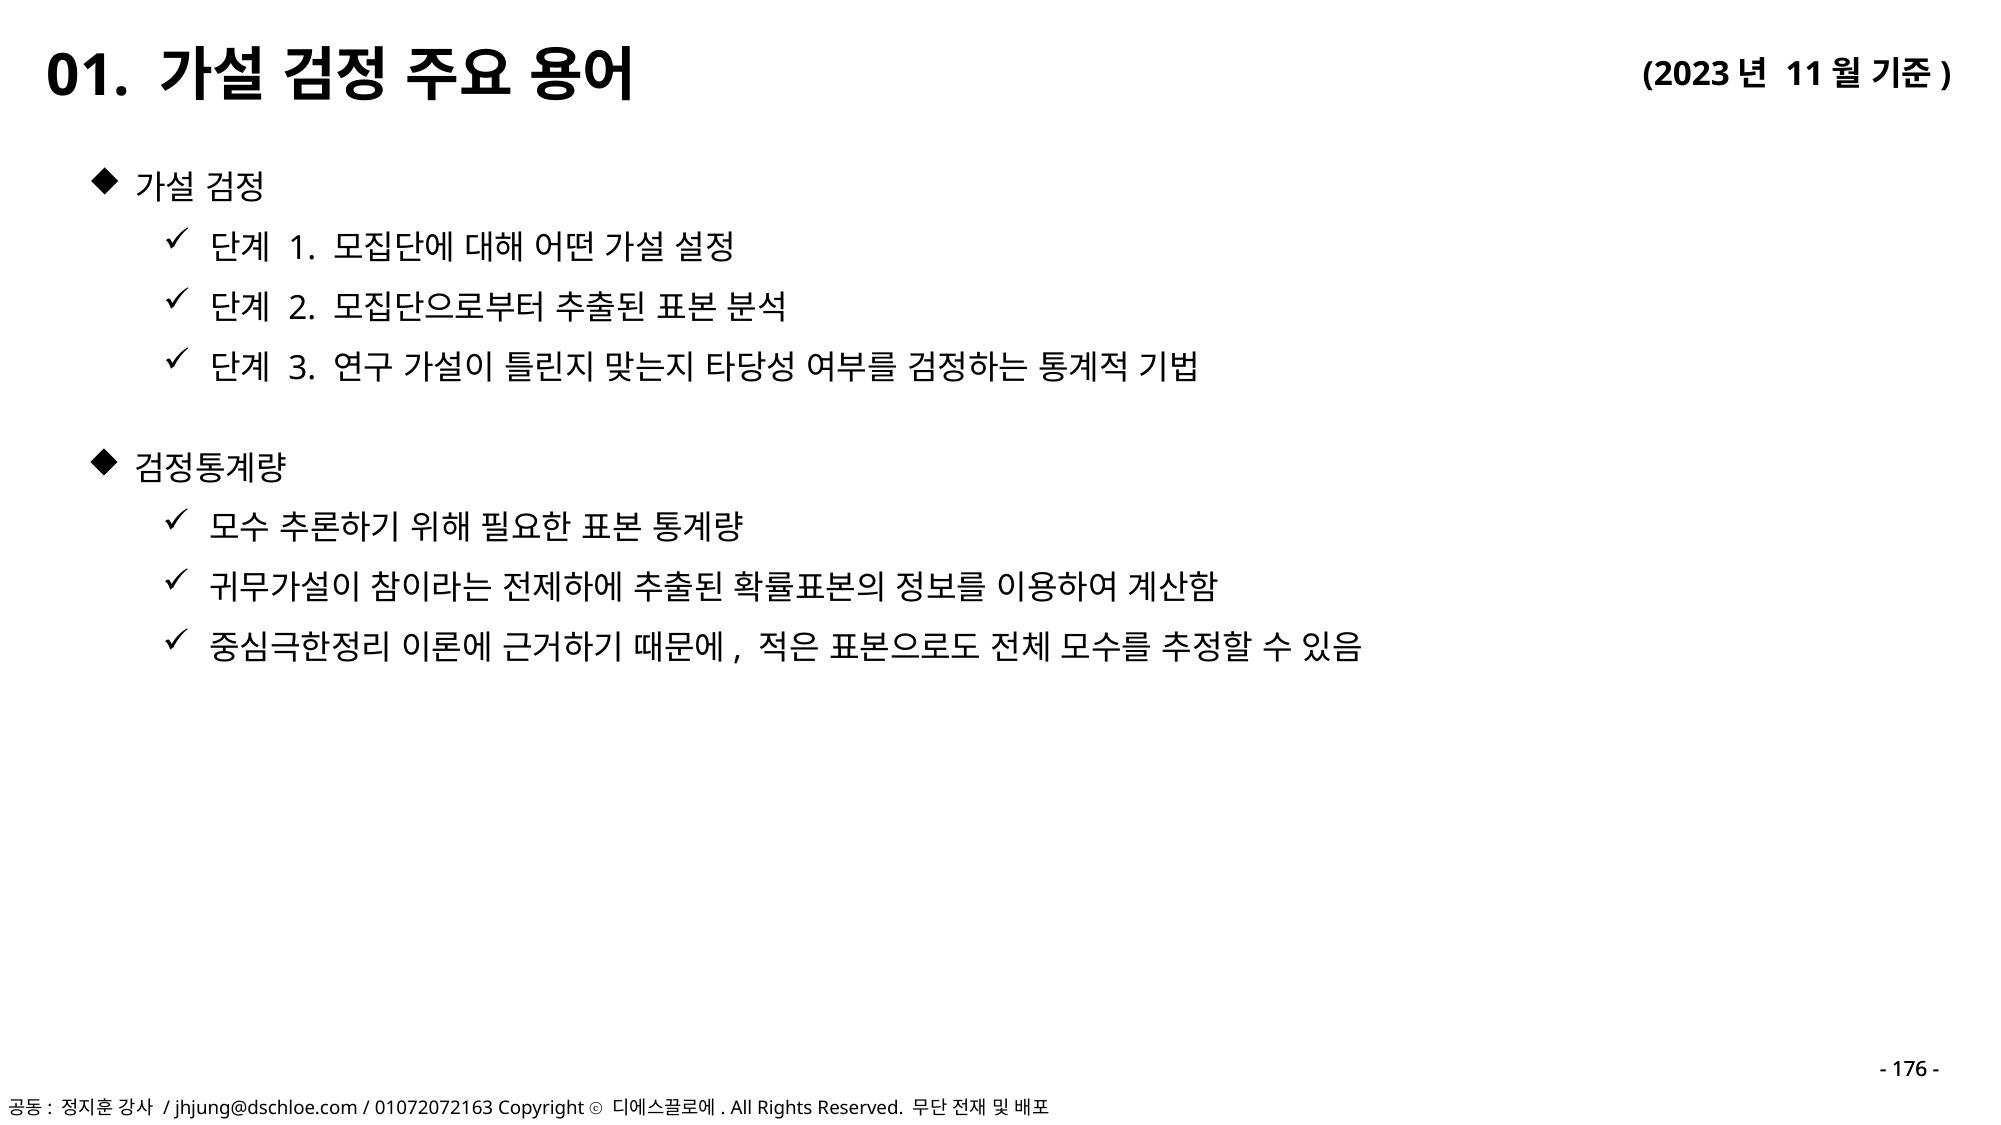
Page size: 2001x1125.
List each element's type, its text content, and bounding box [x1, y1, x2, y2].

text_box 검정통계량 모수 추론하기 위해 필요한 표본 통계량 귀무가설이 참이라는 전제하에 추출된 확률표본의 정보를 이용하여 계산함 중심극한정리 이론에 근거하기 때문에, 적은 표본으로도 전체 모수를 추정할 수 있음 [72, 419, 1379, 674]
text_box 01. 가설 검정 주요 용어 [32, 30, 651, 115]
text_box 가설 검정 단계 1. 모집단에 대해 어떤 가설 설정 단계 2. 모집단으로부터 추출된 표본 분석 단계 3. 연구 가설이 틀린지 맞는지 타당성 여부를 검정하는 통계적 기법 [73, 138, 1215, 394]
slide_number - 176 - [1504, 1039, 1955, 1100]
